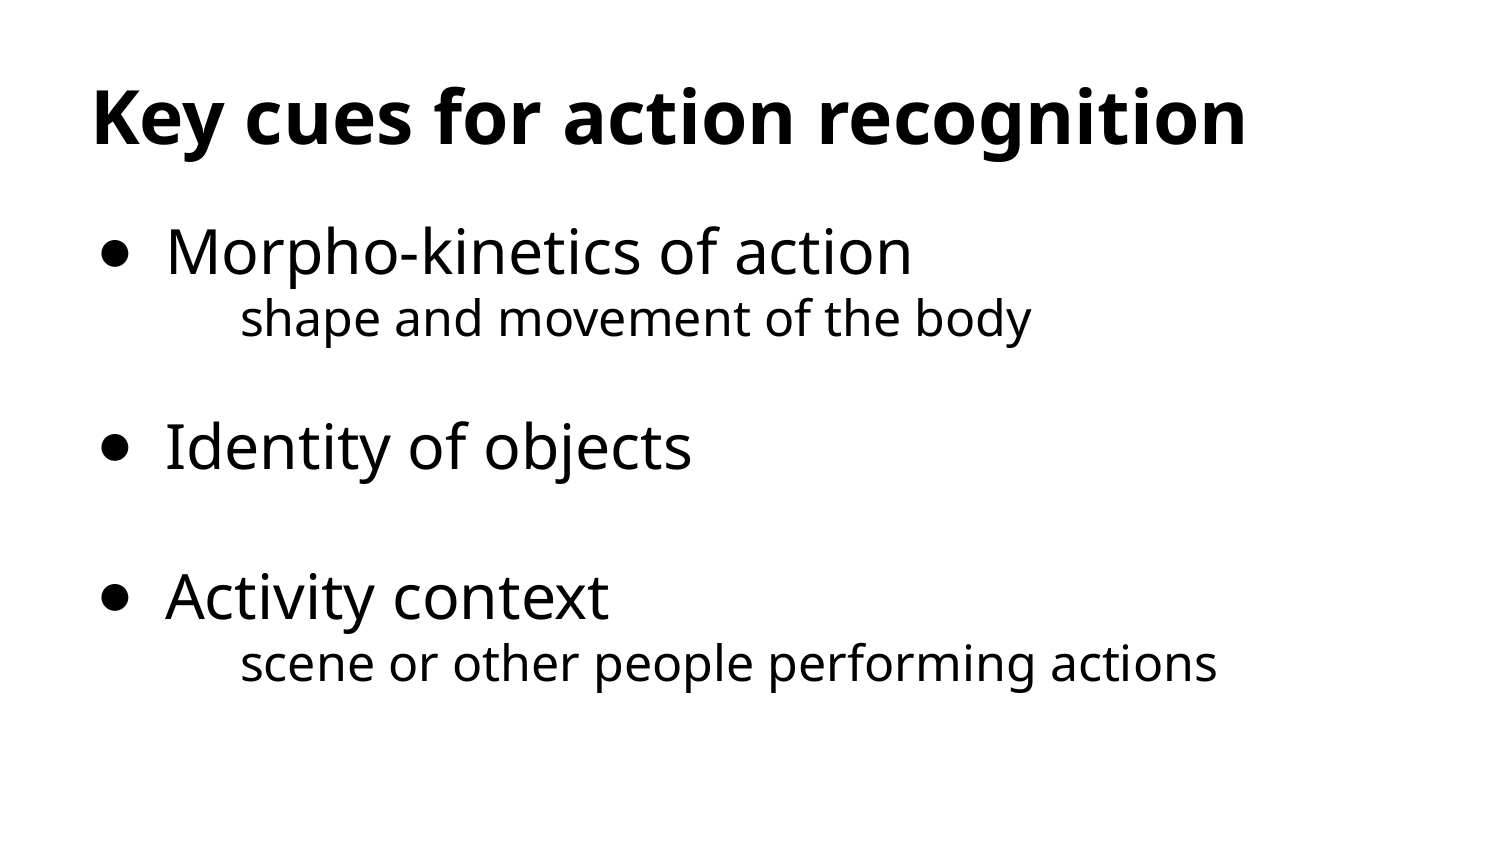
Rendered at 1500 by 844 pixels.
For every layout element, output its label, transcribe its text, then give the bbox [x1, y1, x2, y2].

list Morpho-kinetics of action shape and movement of the body Identity of objects Activity context scene or other people performing actions [75, 196, 1425, 808]
title Key cues for action recognition [75, 33, 1425, 175]
